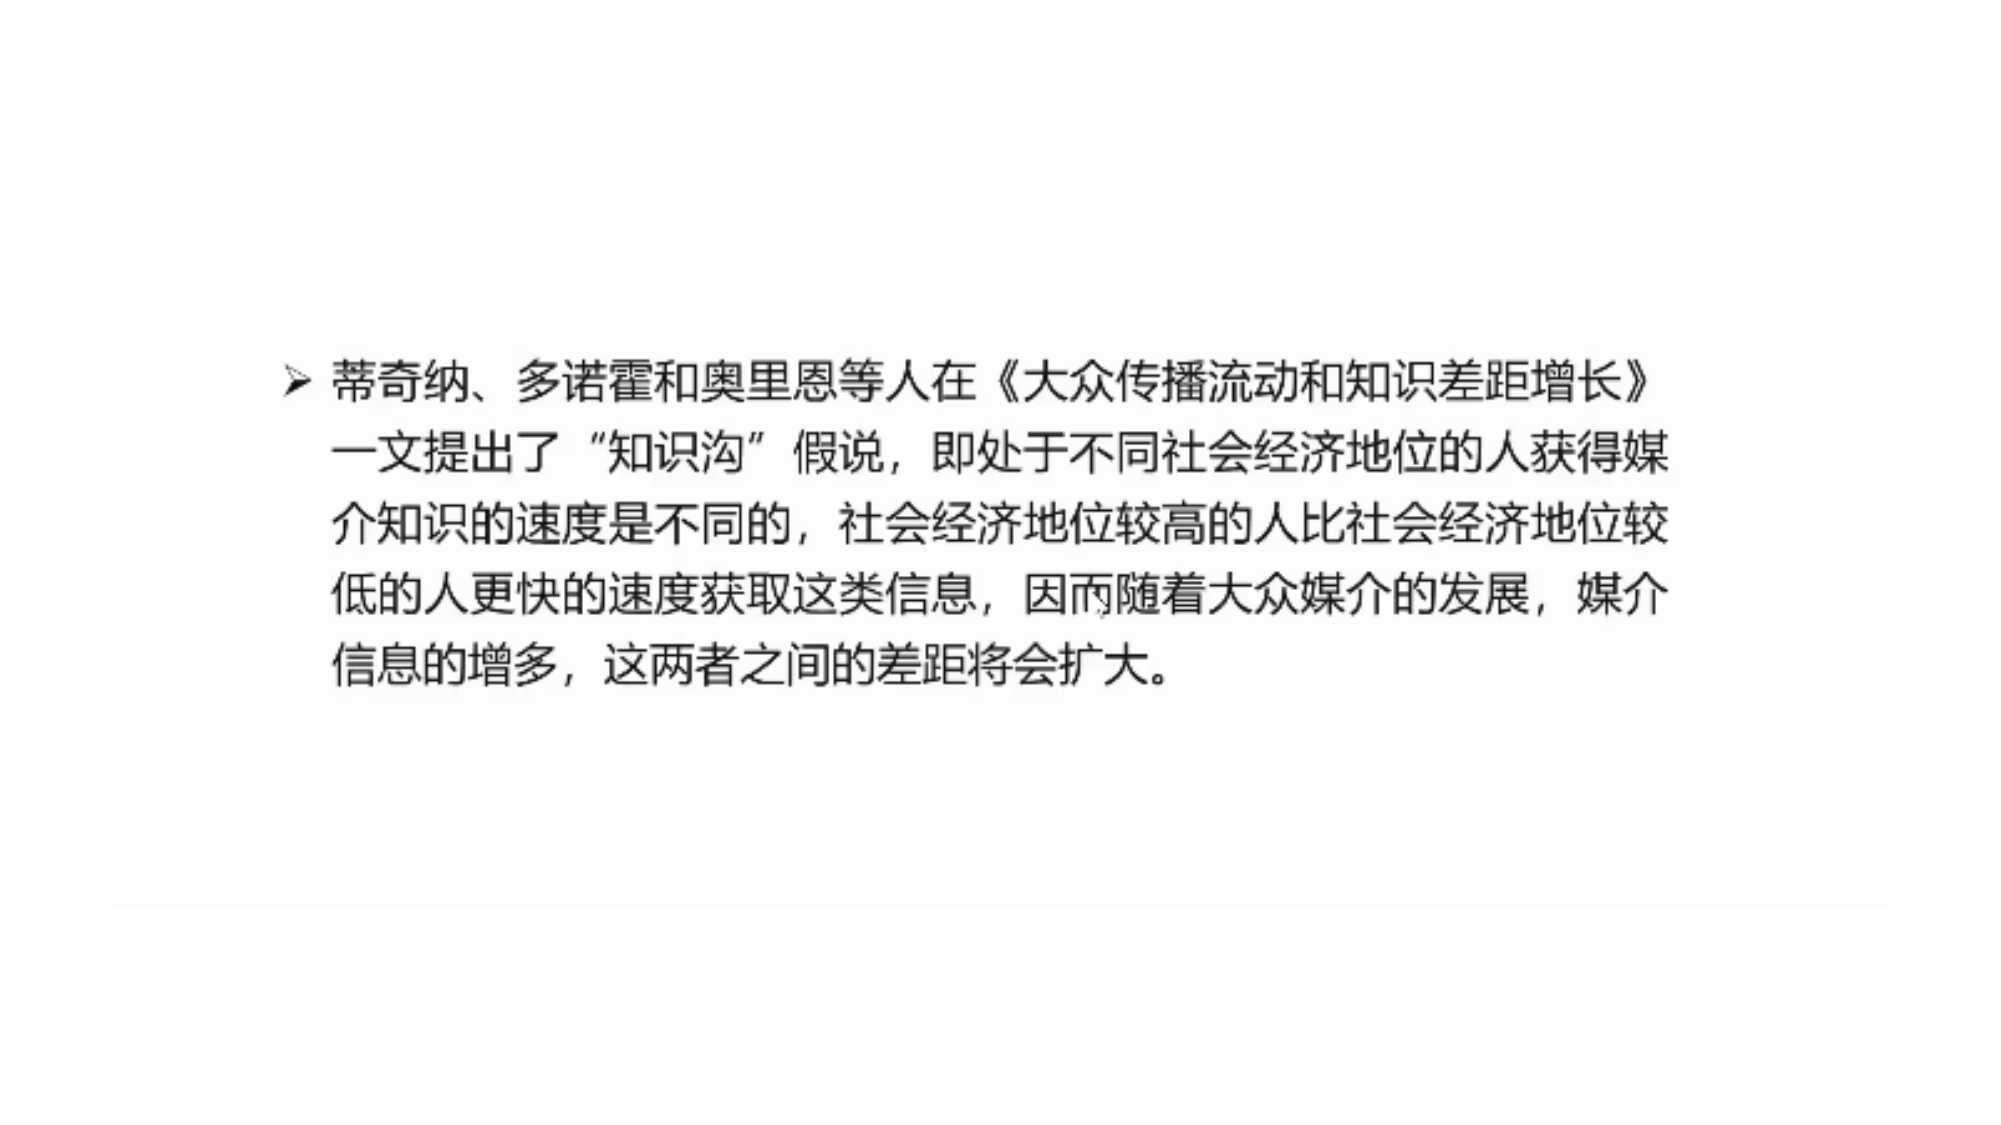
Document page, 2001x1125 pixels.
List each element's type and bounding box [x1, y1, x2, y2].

list [105, 218, 1895, 907]
